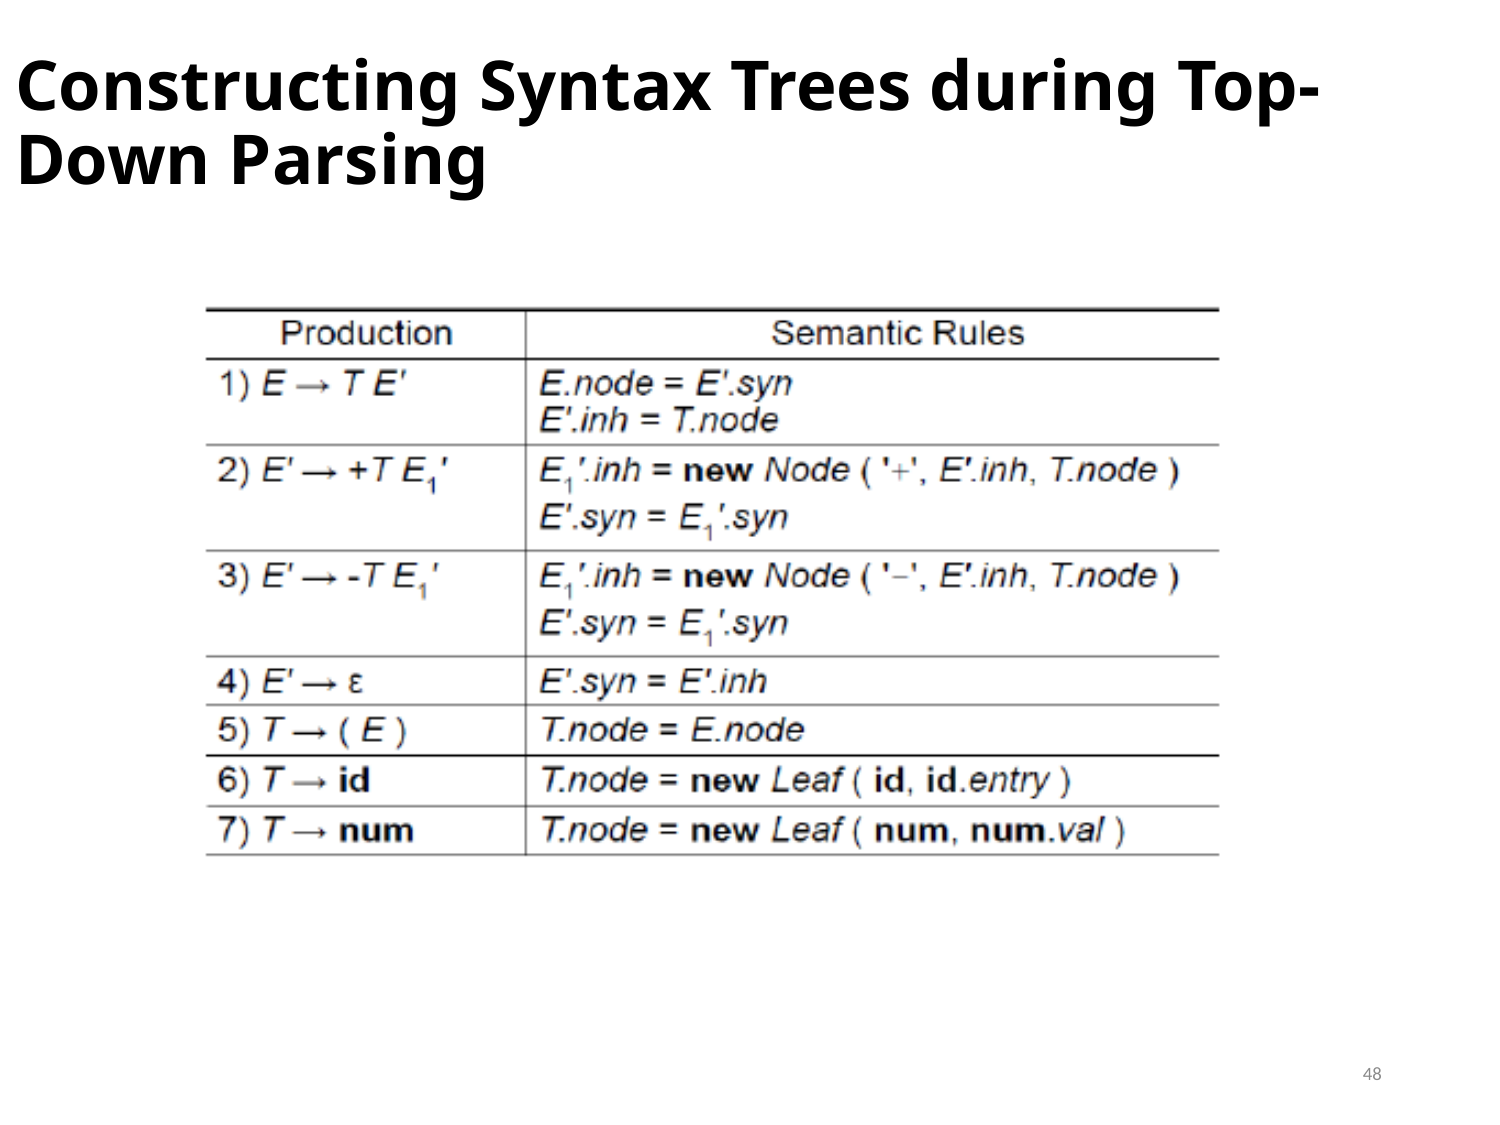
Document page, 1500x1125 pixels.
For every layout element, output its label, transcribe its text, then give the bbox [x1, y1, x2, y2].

slide_number 48 [1059, 1042, 1397, 1103]
title Constructing Syntax Trees during Top-Down Parsing [0, 37, 1500, 213]
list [199, 299, 1222, 863]
